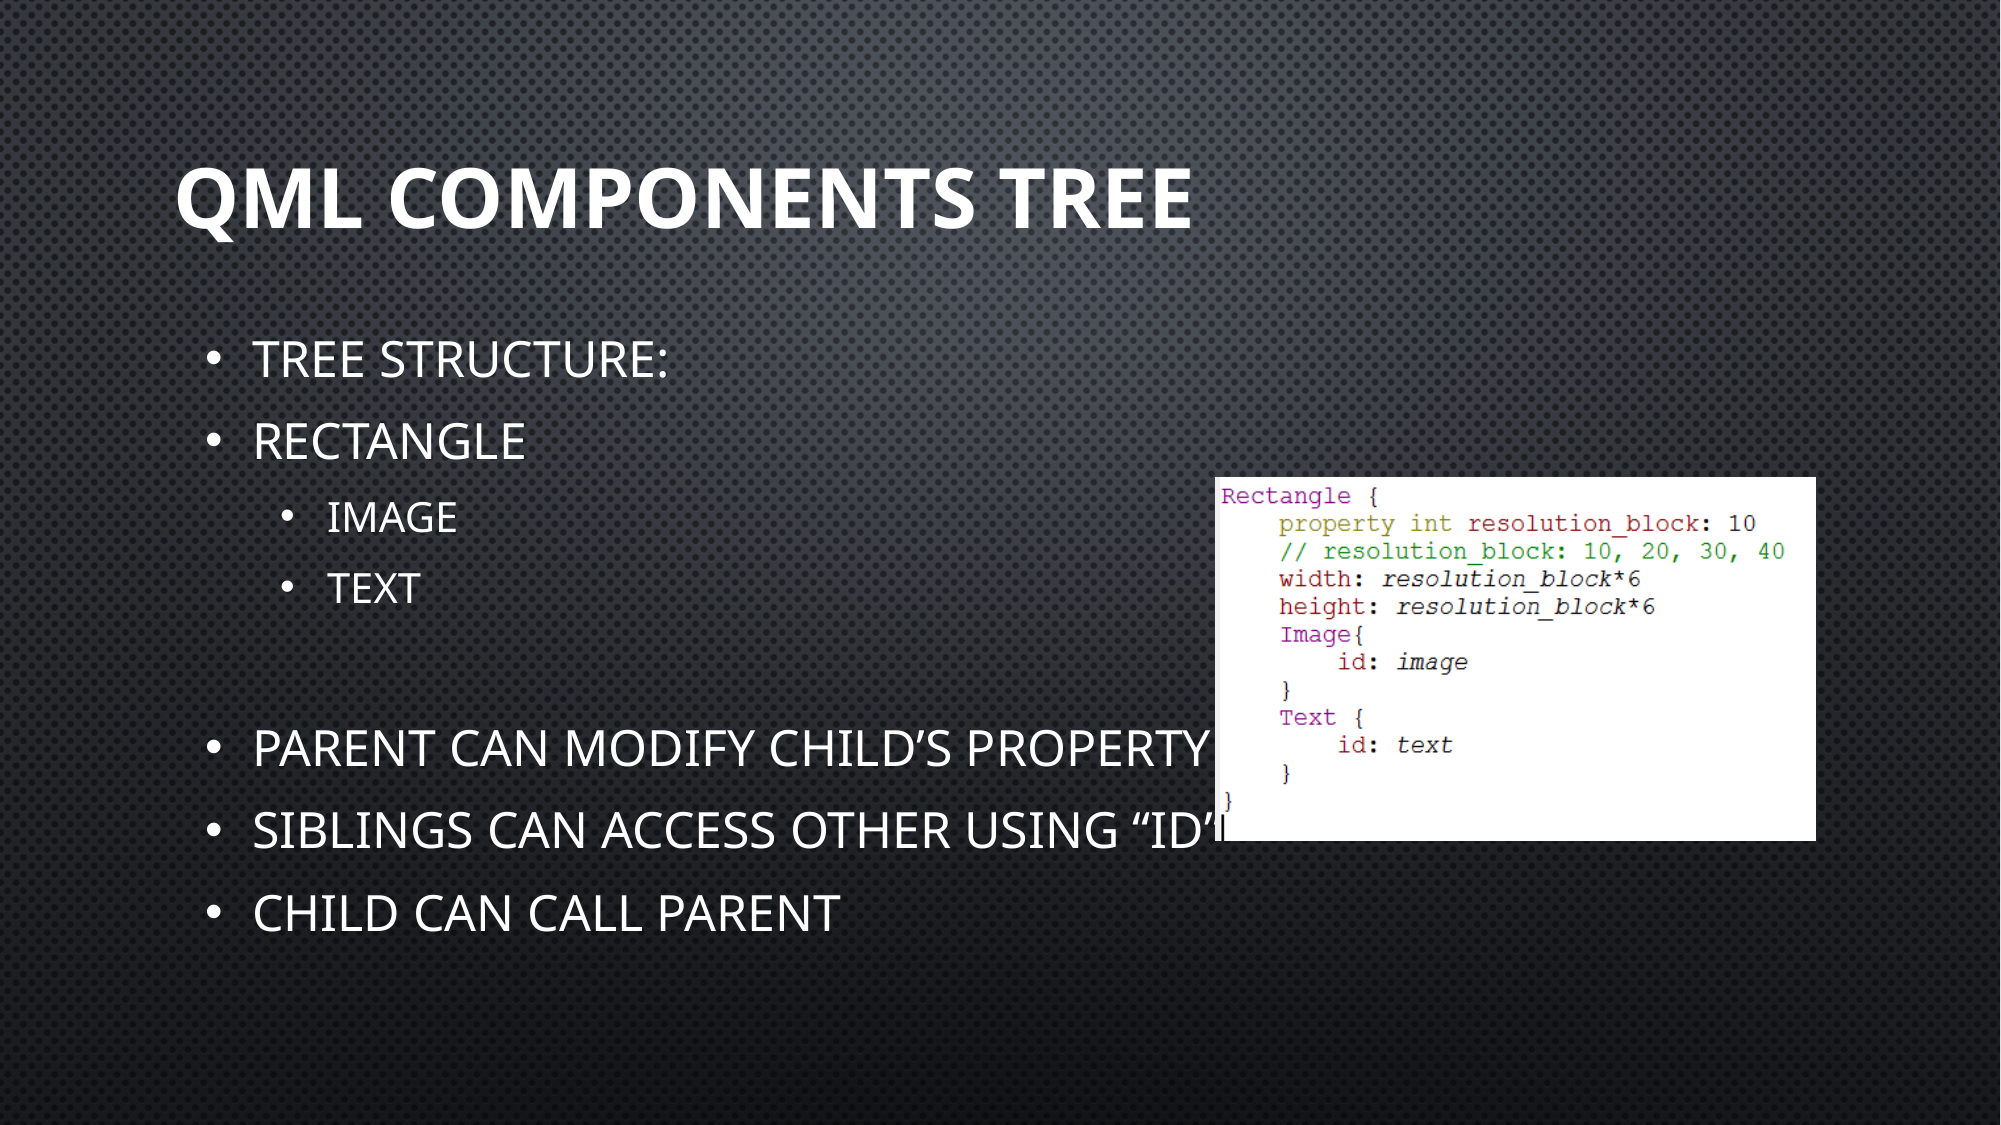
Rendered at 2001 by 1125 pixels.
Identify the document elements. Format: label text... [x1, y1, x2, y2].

list Tree Structure: Rectangle Image Text Parent can modify child’s property Siblings can access other using “id” Child can call parent [190, 477, 1214, 791]
picture [1214, 477, 1816, 841]
title QML Components Tree [158, 100, 1784, 291]
